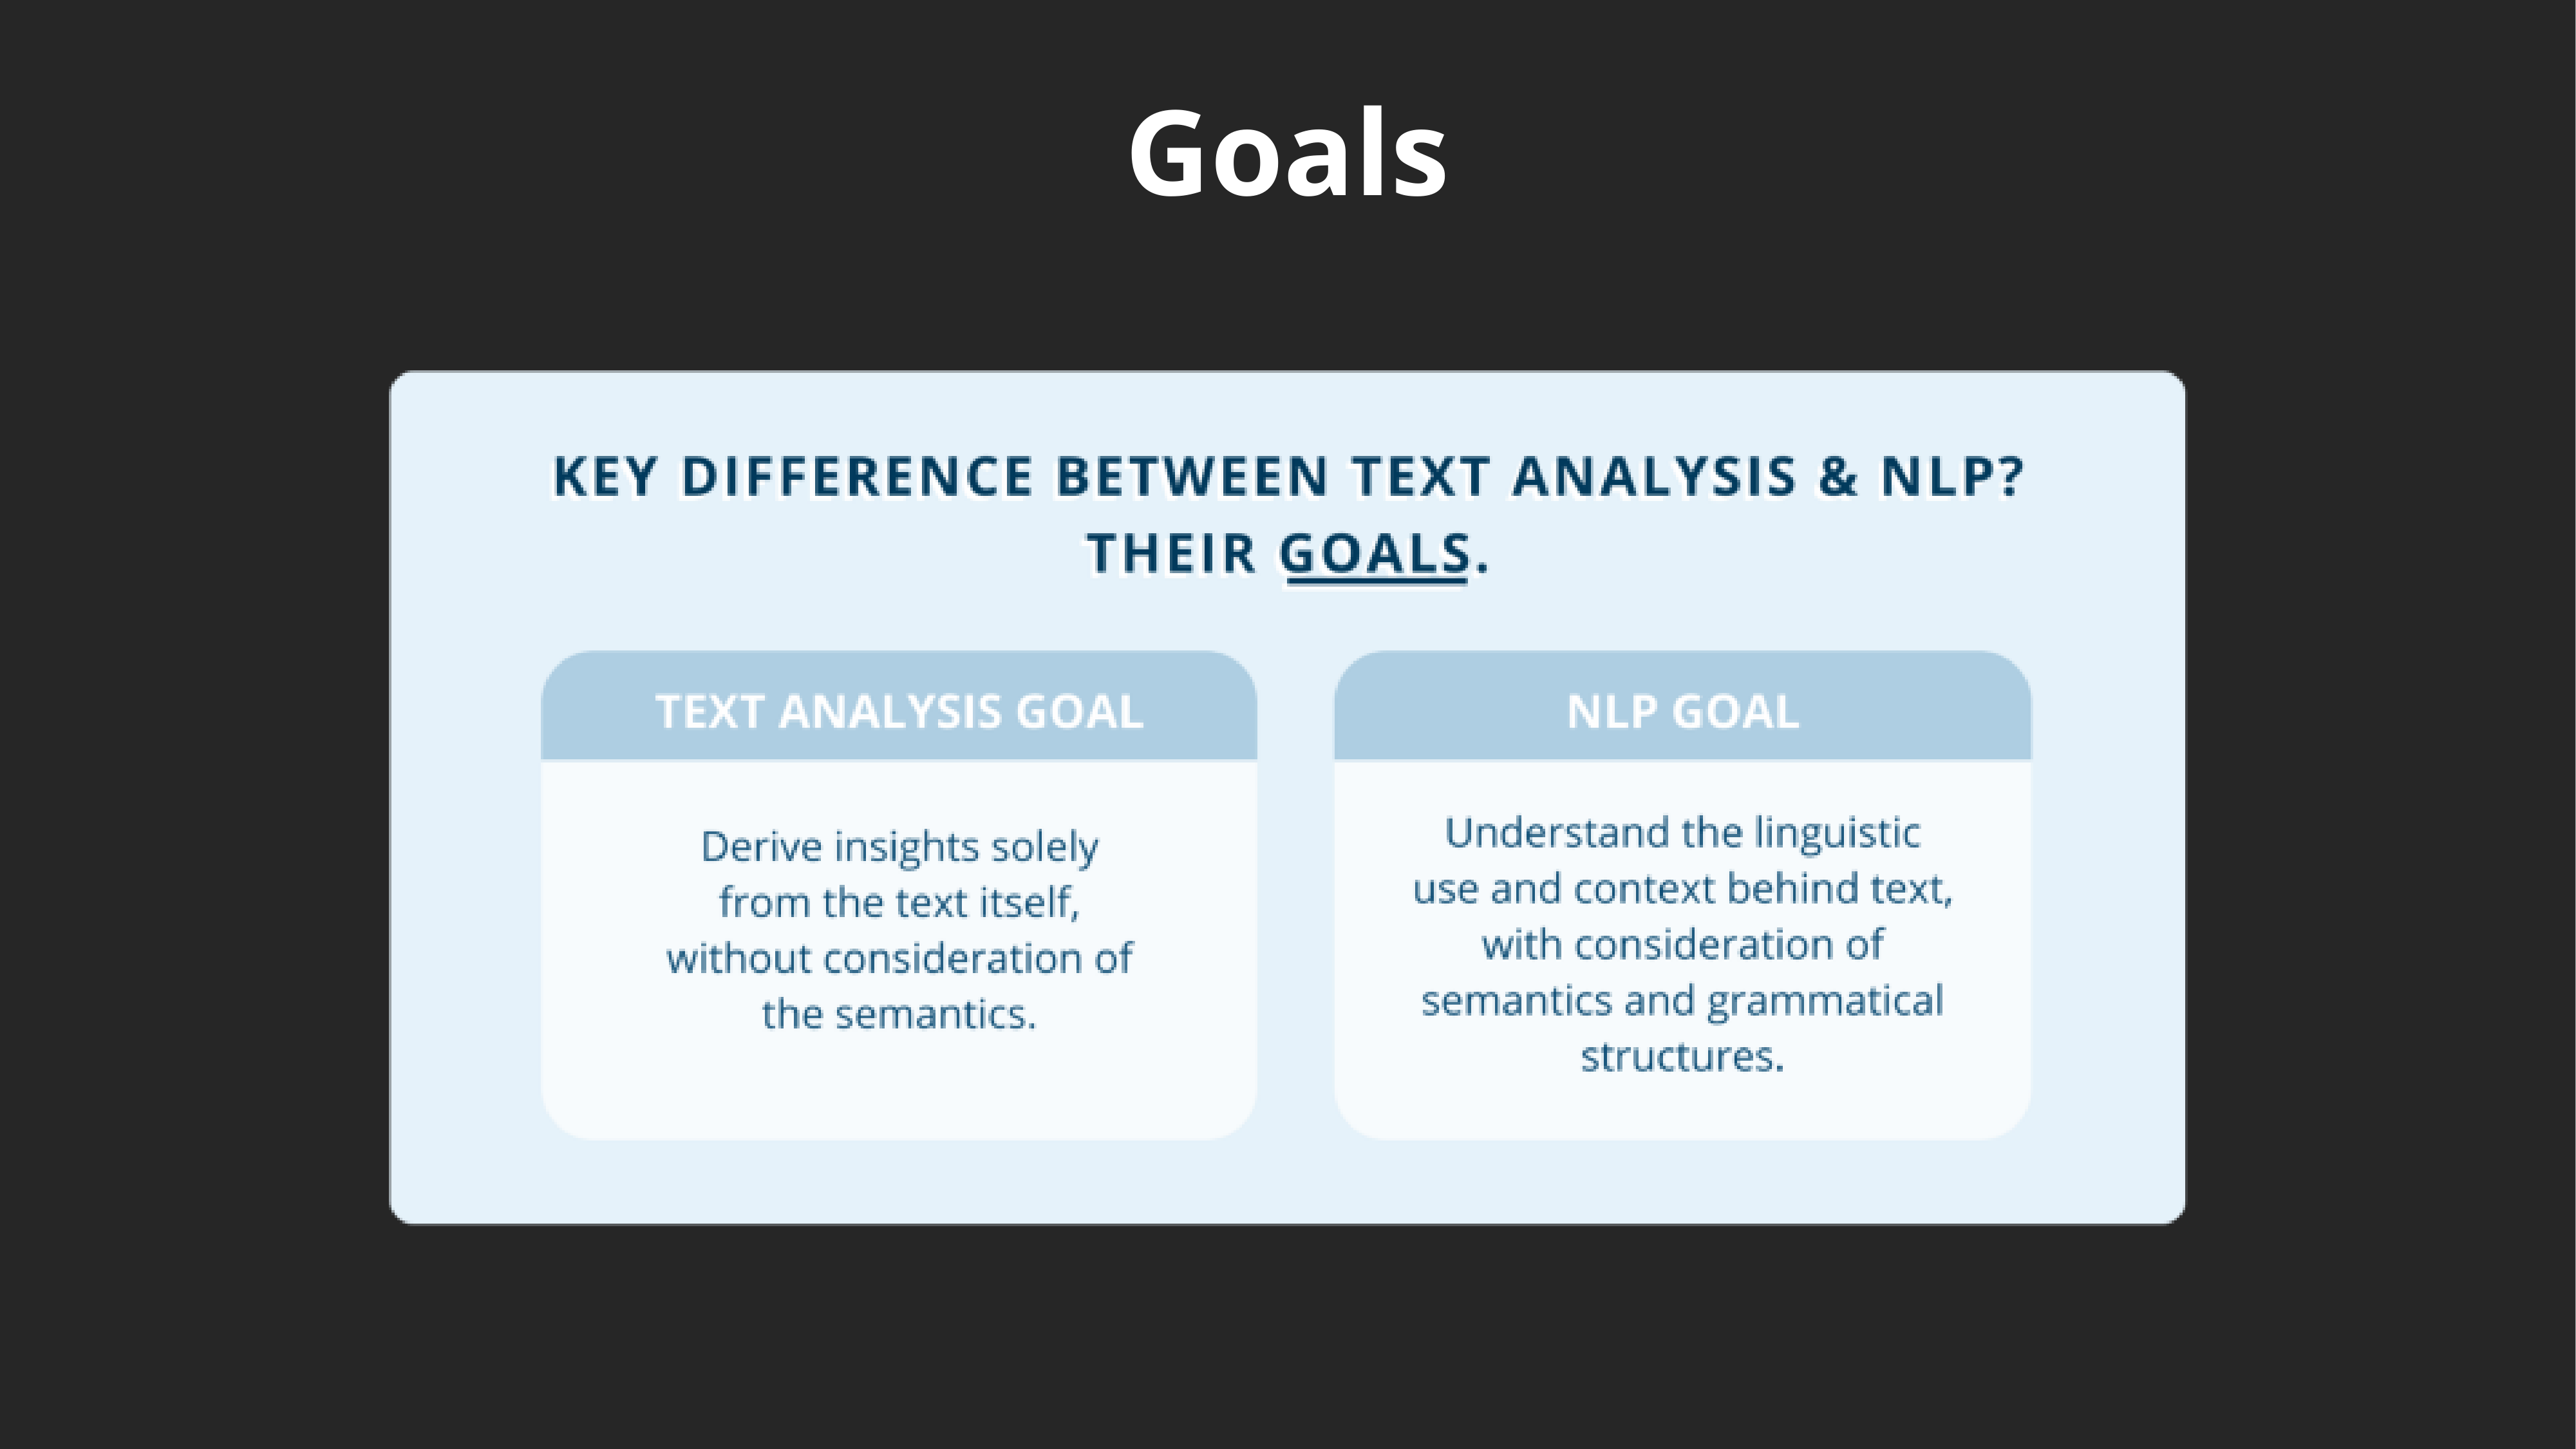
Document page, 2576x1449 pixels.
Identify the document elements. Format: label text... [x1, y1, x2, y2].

picture [355, 336, 2220, 1262]
title Goals [129, 72, 2447, 314]
